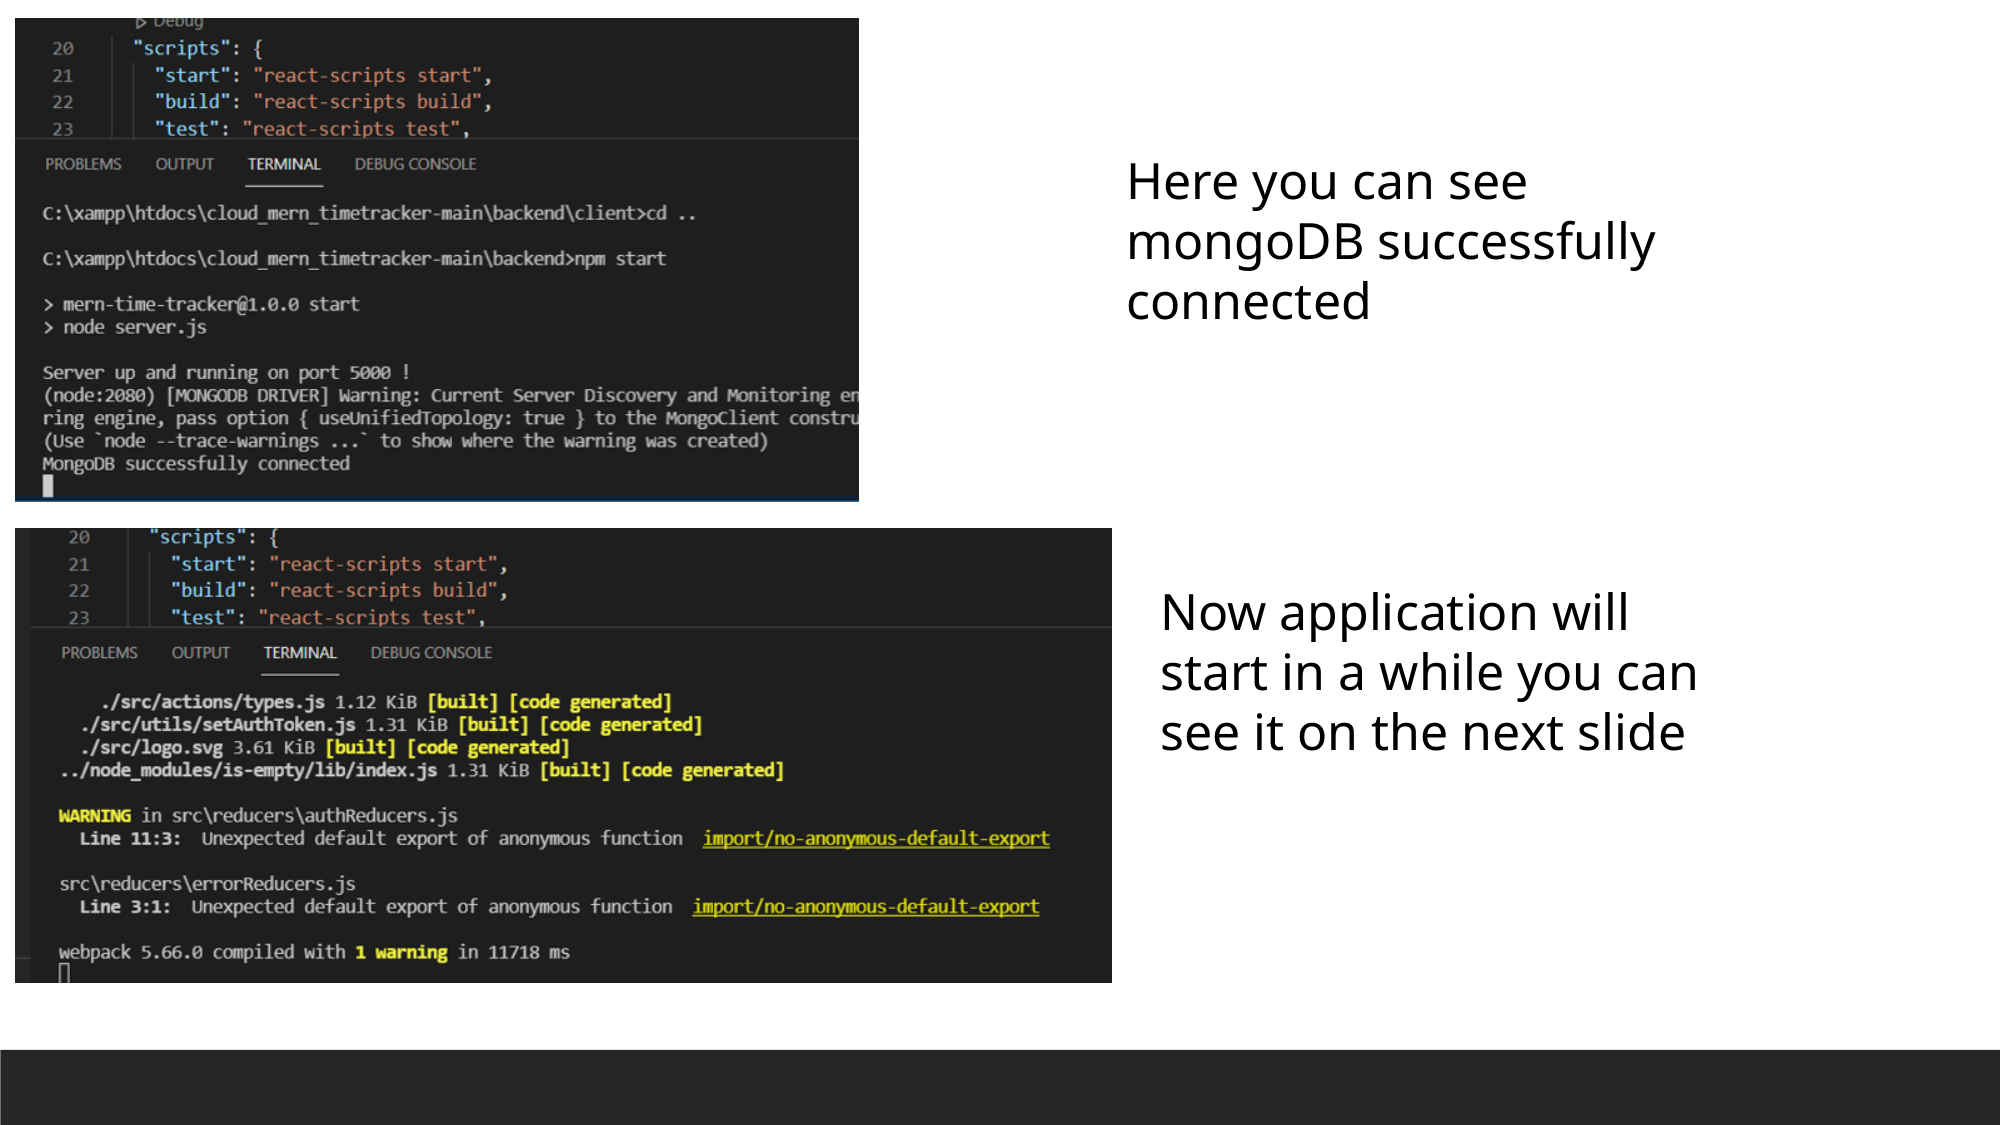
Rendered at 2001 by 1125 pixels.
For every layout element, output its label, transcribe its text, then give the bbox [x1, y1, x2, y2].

text_box Here you can see mongoDB successfully connected [1111, 142, 1728, 337]
picture [14, 18, 859, 502]
text_box Now application will start in a while you can see it on the next slide [1145, 572, 1762, 768]
picture [14, 528, 1113, 984]
